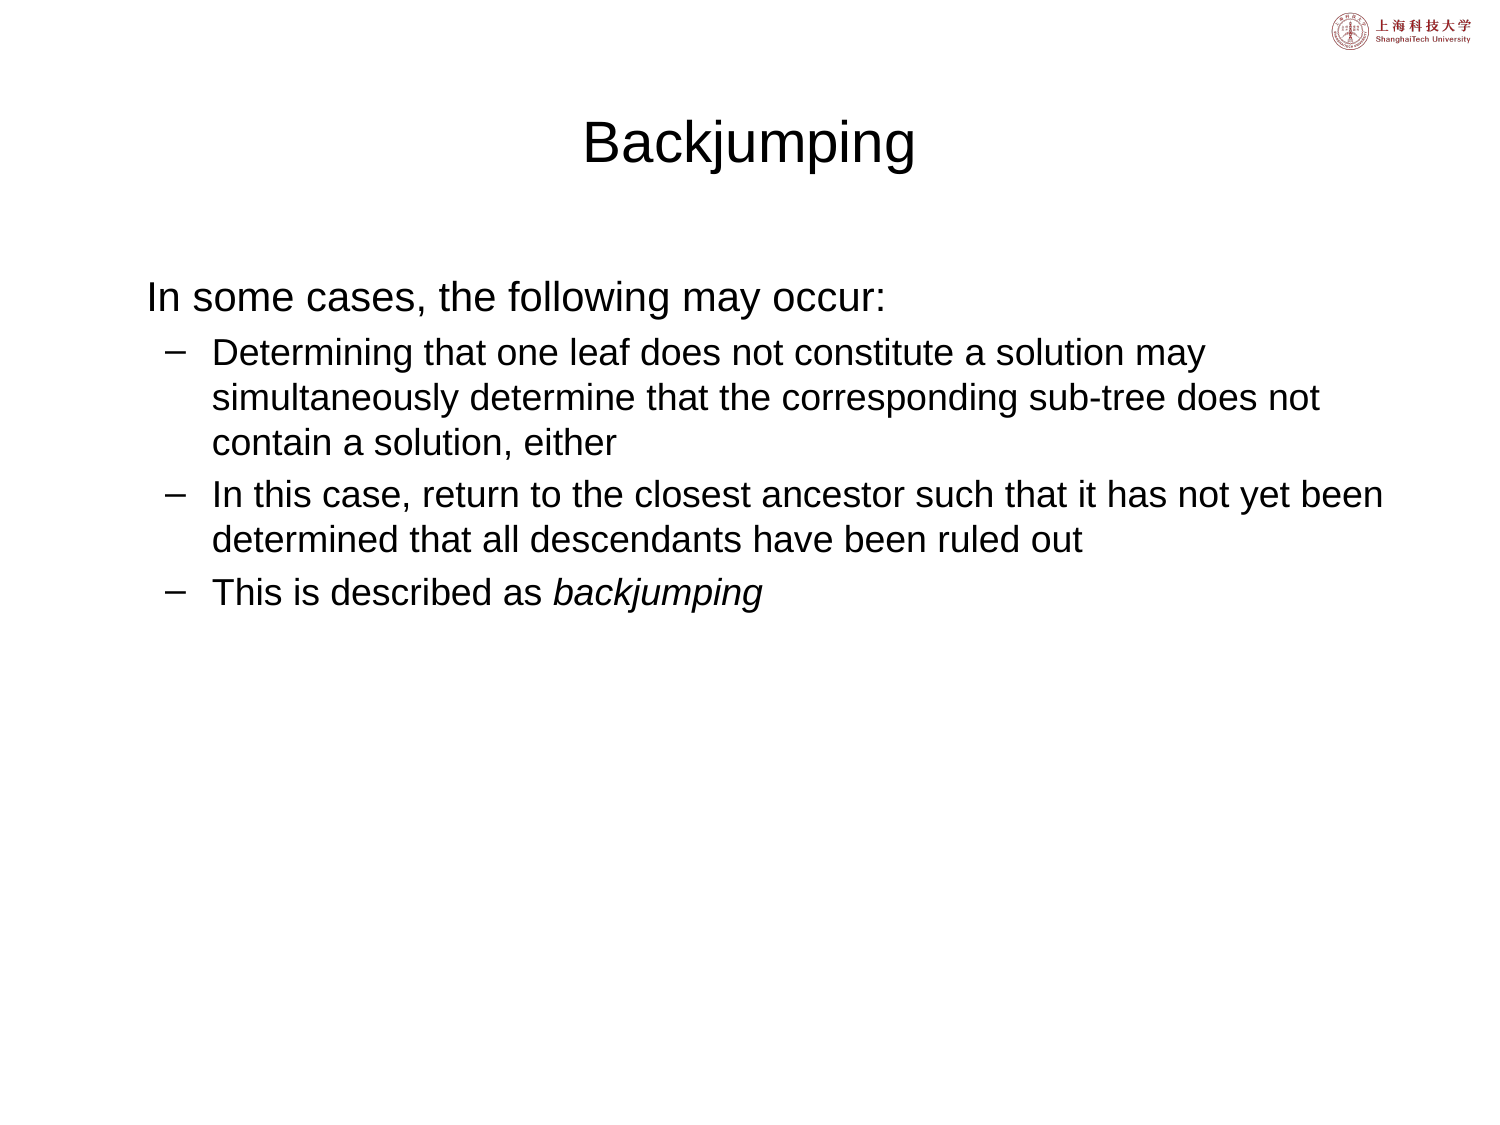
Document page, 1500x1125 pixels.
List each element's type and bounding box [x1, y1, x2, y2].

title [74, 44, 1426, 233]
list [74, 262, 1426, 1006]
picture [1327, 0, 1478, 109]
